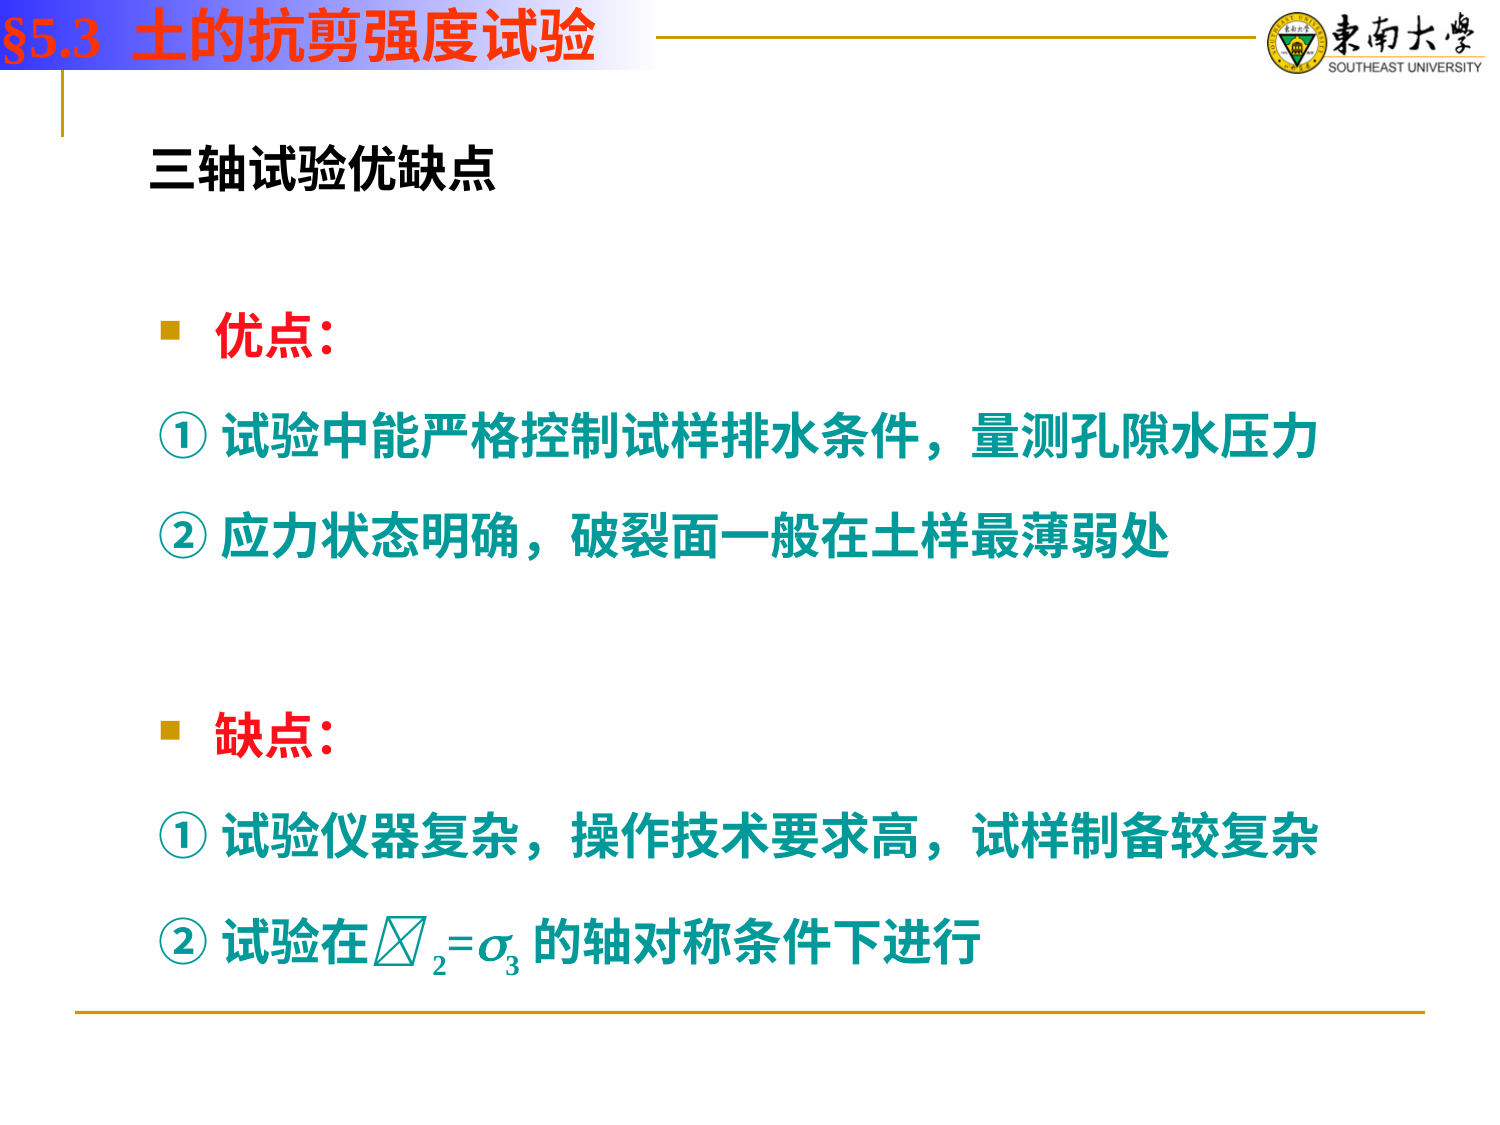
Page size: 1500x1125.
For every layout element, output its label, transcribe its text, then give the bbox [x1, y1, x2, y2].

list 优点： ①试验中能严格控制试样排水条件，量测孔隙水压力 ②应力状态明确，破裂面一般在土样最薄弱处 缺点： ①试验仪器复杂，操作技术要求高，试样制备较复杂 ②试验在2=3的轴对称条件下进行 [143, 267, 1384, 992]
title 三轴试验优缺点 [147, 137, 531, 215]
text_box §5.3 土的抗剪强度试验 [0, 0, 656, 70]
picture [1256, 10, 1499, 79]
